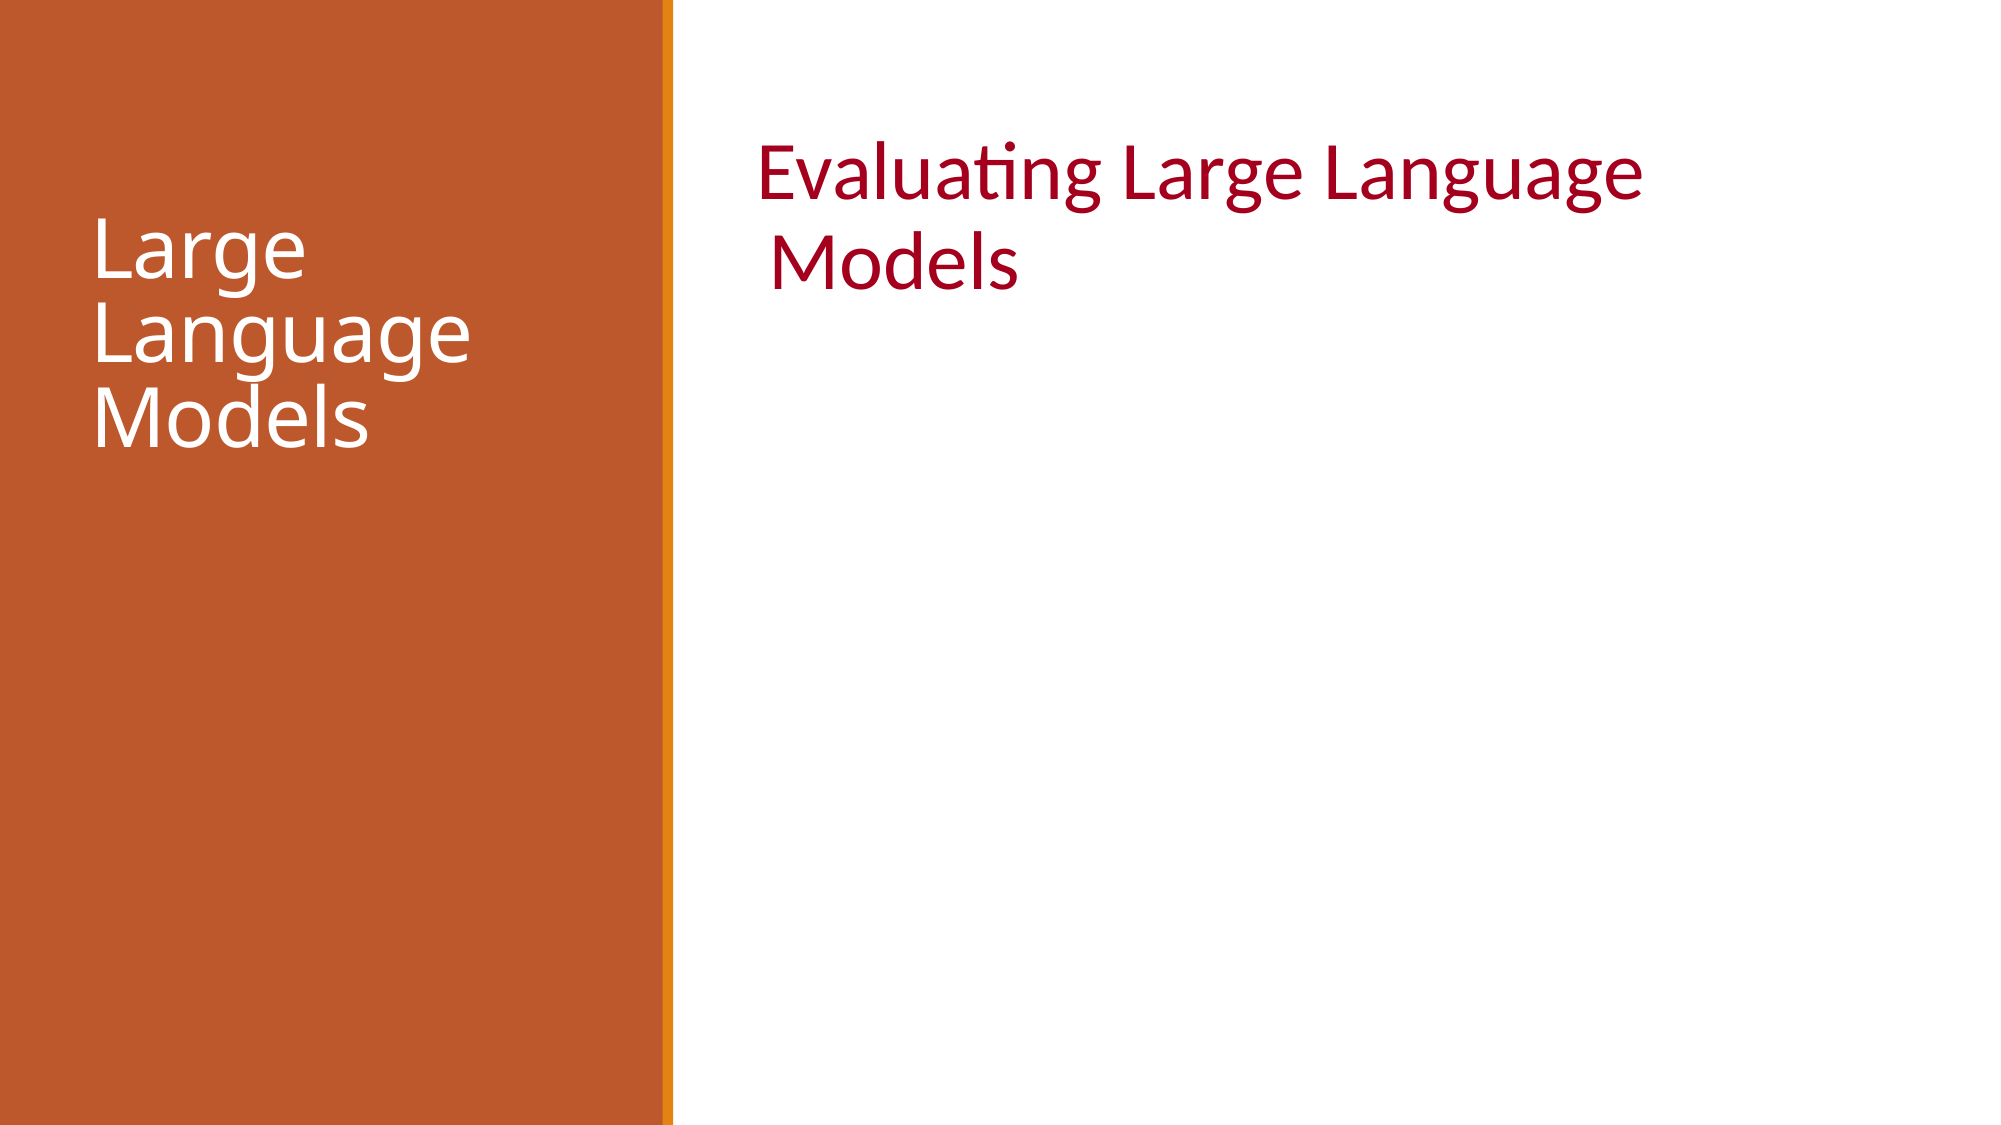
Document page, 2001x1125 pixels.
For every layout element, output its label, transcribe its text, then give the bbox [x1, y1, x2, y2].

list Evaluating Large Language Models [756, 120, 1853, 983]
title Large Language Models [75, 97, 600, 473]
